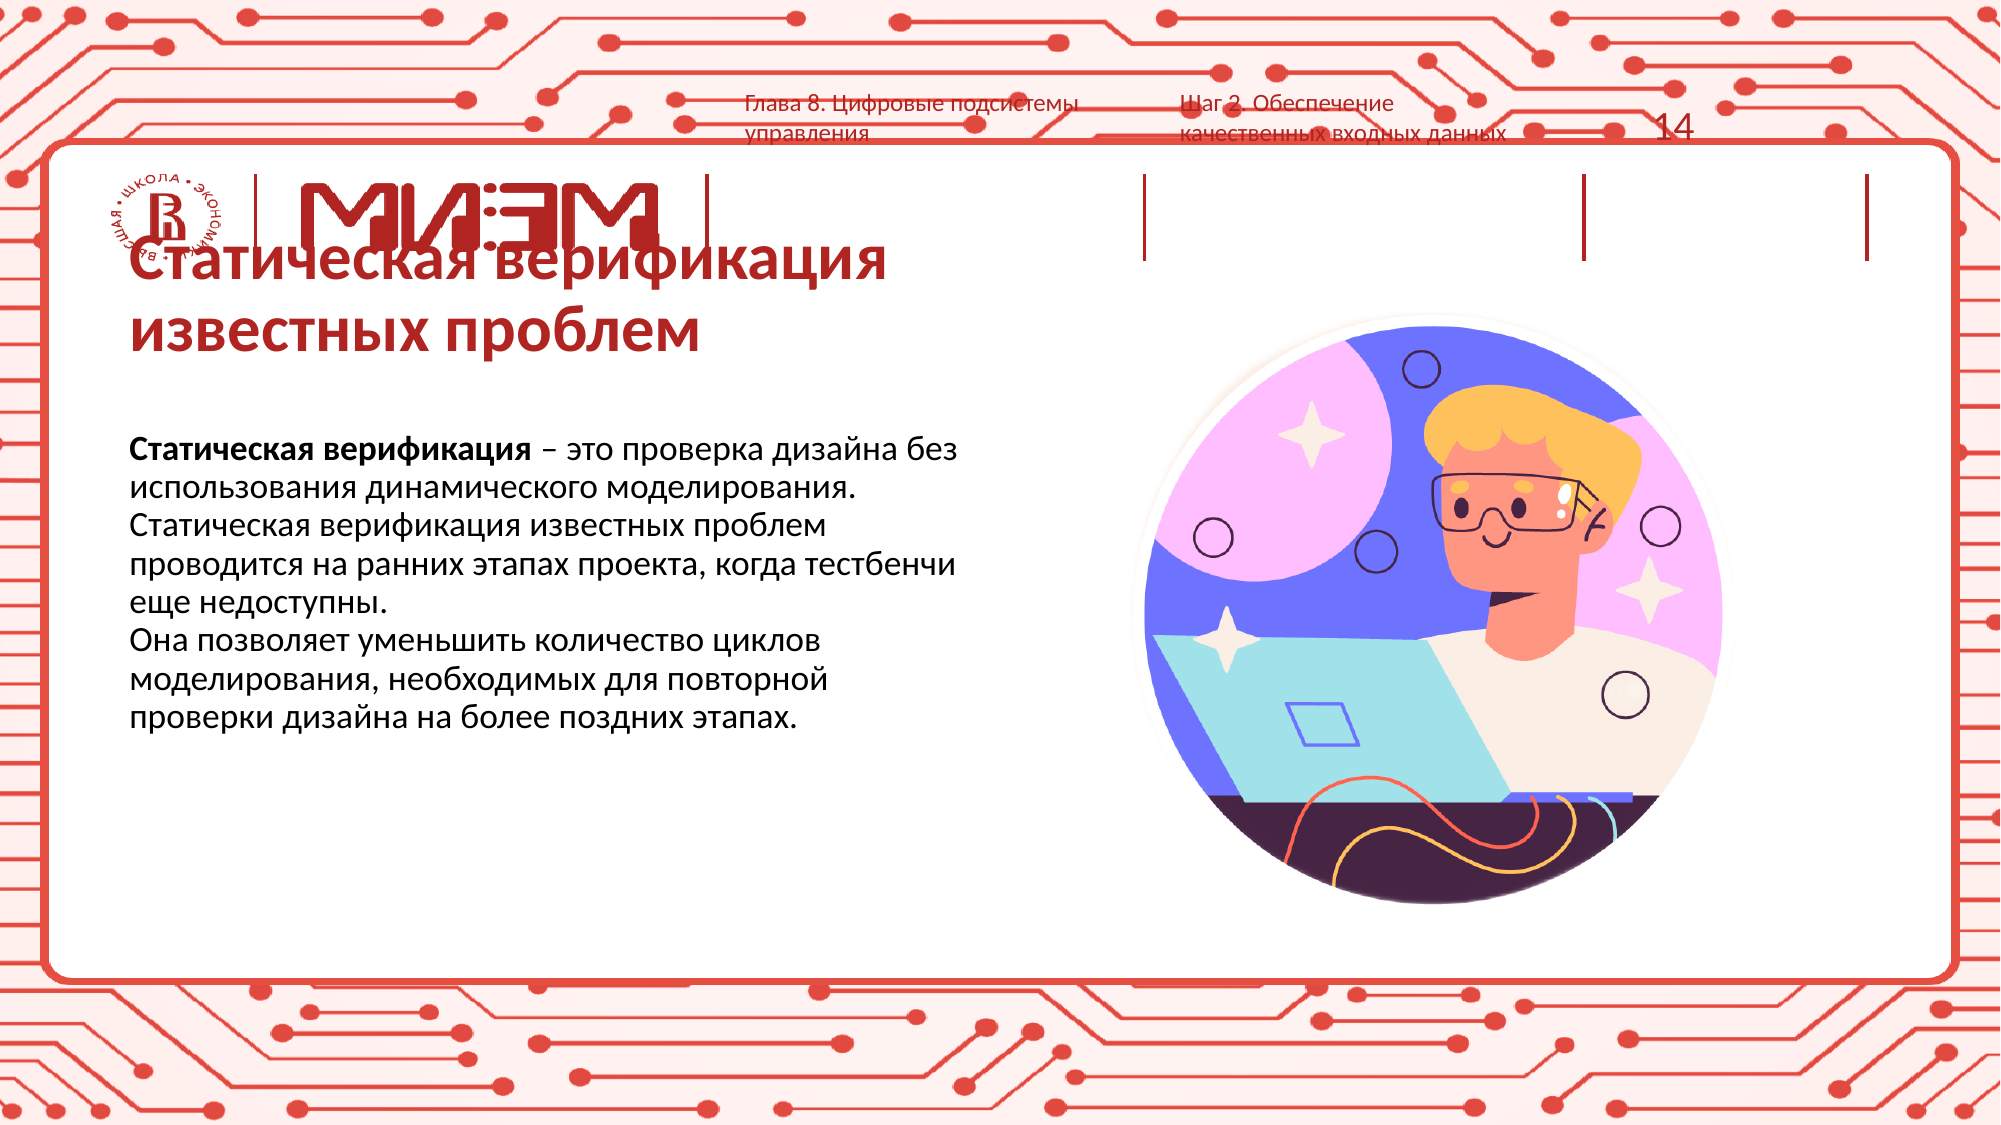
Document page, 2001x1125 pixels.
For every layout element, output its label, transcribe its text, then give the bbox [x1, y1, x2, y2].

text_box Шаг 2. Обеспечение качественных входных данных [1164, 78, 1560, 154]
slide_number 14 [1637, 94, 1715, 154]
picture [0, 0, 2001, 1125]
text_box Глава 8. Цифровые подсистемы управления [729, 78, 1125, 154]
title Статическая верификация известных проблем [114, 222, 981, 365]
list Статическая верификация – это проверка дизайна без использования динамического моделирования. Статическая верификация известных проблем проводится на ранних этапах проекта, когда тестбенчи еще недоступны. Она позволяет уменьшить количество циклов моделирования, необходимых для повторной проверки дизайна на более поздних этапах. [114, 422, 981, 1022]
